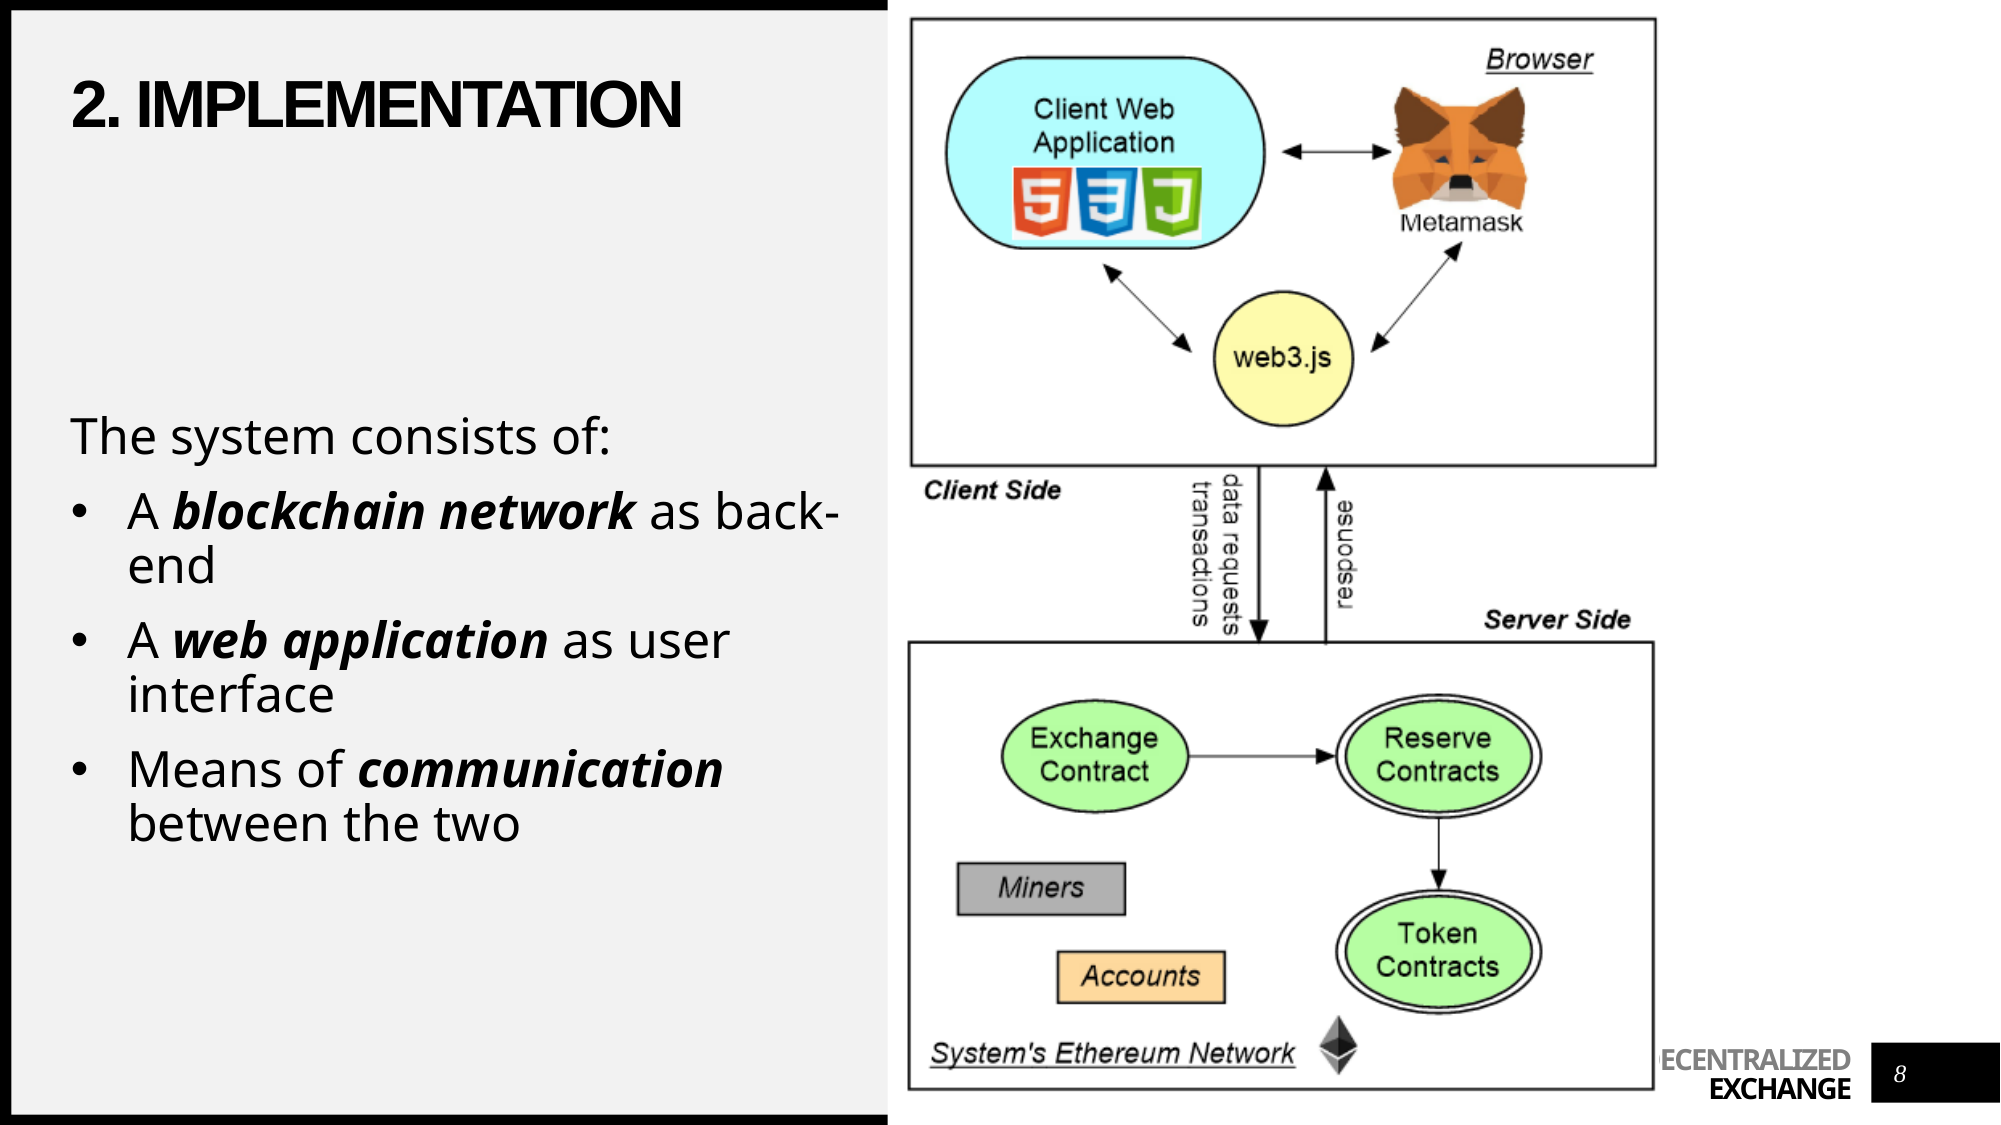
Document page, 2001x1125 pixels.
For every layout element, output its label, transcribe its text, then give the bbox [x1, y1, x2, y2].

slide_number 8 [1877, 1050, 1923, 1095]
list The system consists of: A blockchain network as back-end A web application as user interface Means of communication between the two [70, 180, 869, 1073]
picture [887, 0, 1660, 1125]
title 2. Implementation [70, 70, 887, 142]
